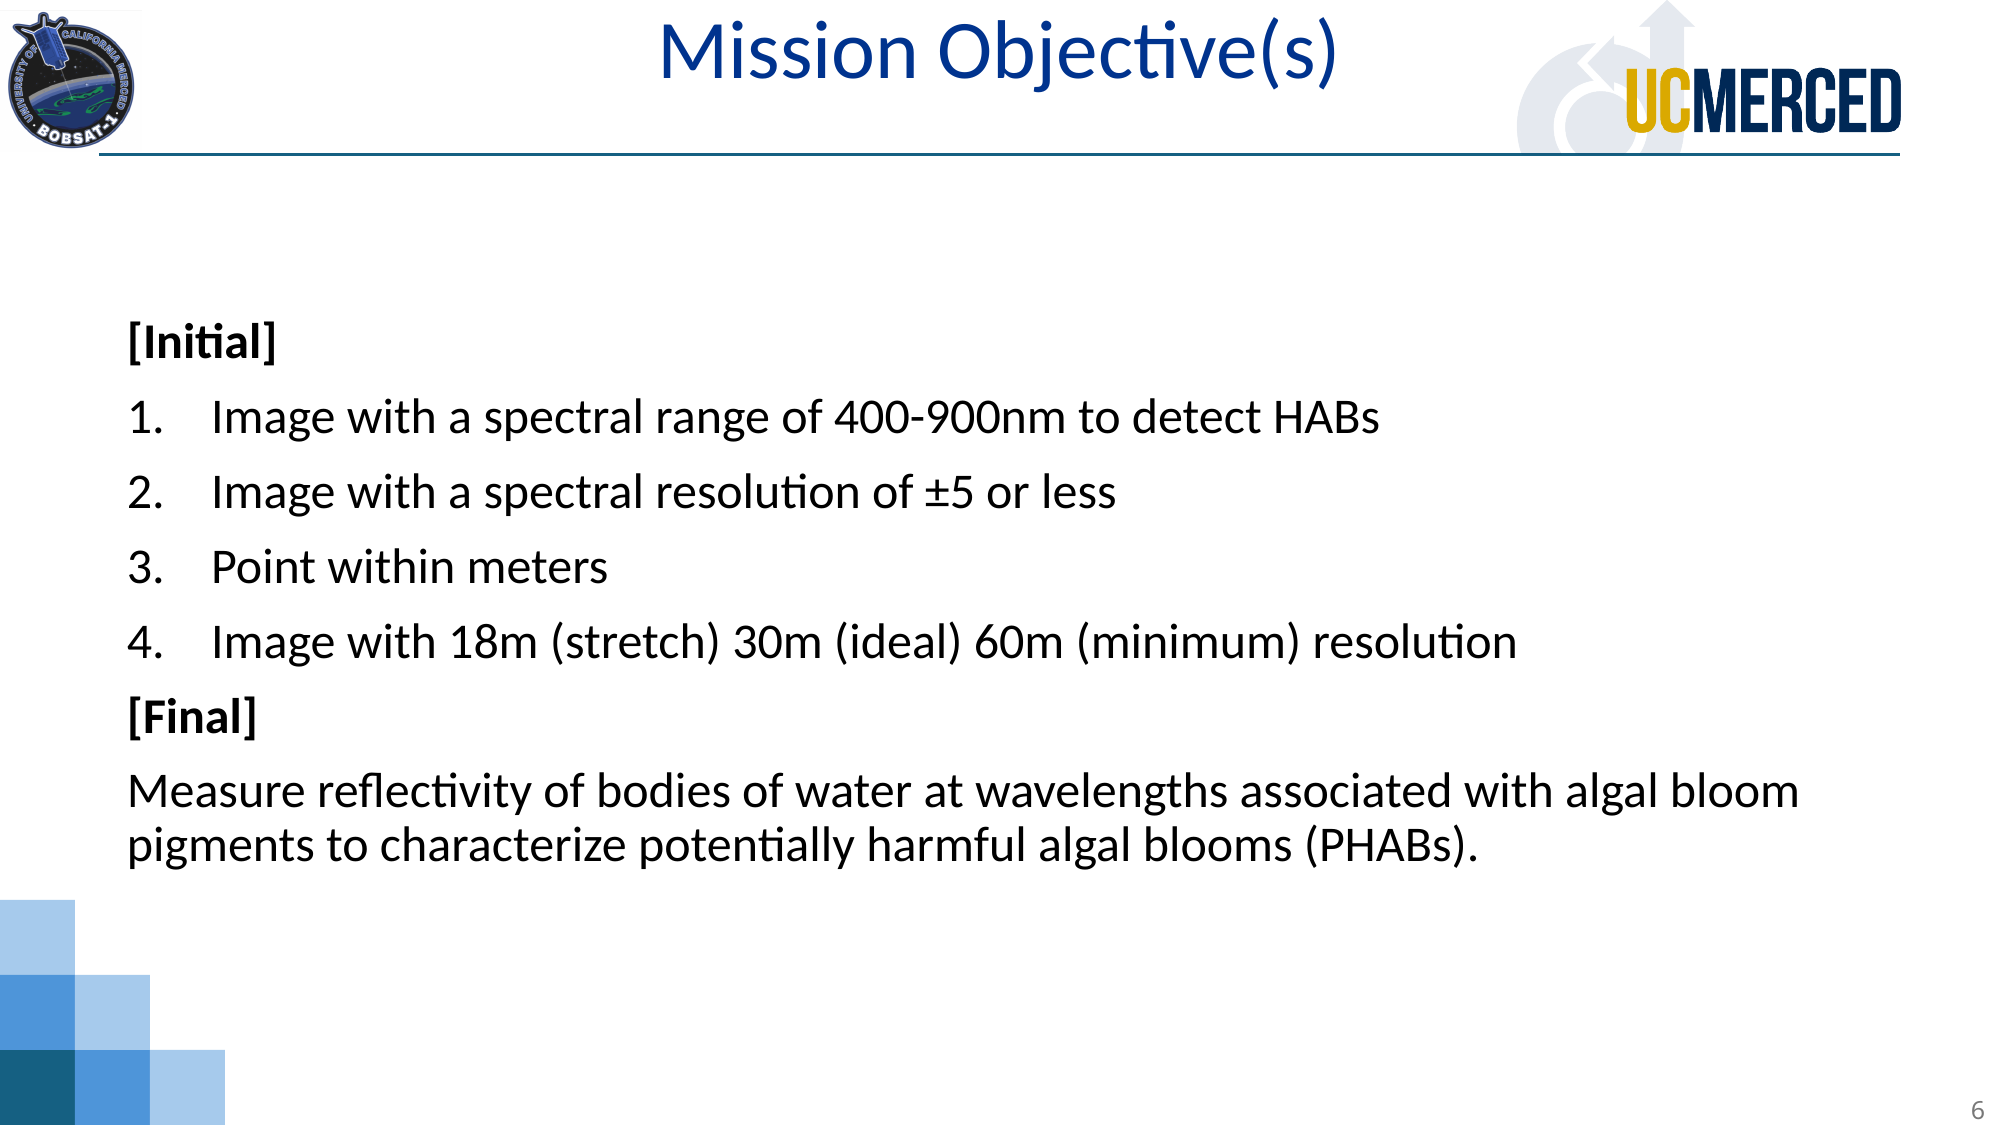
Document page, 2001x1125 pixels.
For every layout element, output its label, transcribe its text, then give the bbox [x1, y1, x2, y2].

picture [1686, 67, 1901, 133]
list [Initial] Image with a spectral range of 400-900nm to detect HABs Image with a spectral resolution of ±5 or less Point within meters Image with 18m (stretch) 30m (ideal) 60m (minimum) resolution [Final] Measure reflectivity of bodies of water at wavelengths associated with algal bloom pigments to characterize potentially harmful algal blooms (PHABs). [111, 152, 1887, 980]
picture [0, 9, 143, 153]
text_box [73, 1051, 148, 1125]
text_box [0, 973, 73, 1051]
list Mission Objective(s) [312, 0, 1686, 152]
text_box [73, 973, 151, 1051]
text_box [0, 1051, 73, 1125]
text_box [0, 898, 76, 973]
slide_number 6 [1550, 1098, 2000, 1125]
text_box [148, 1048, 226, 1125]
